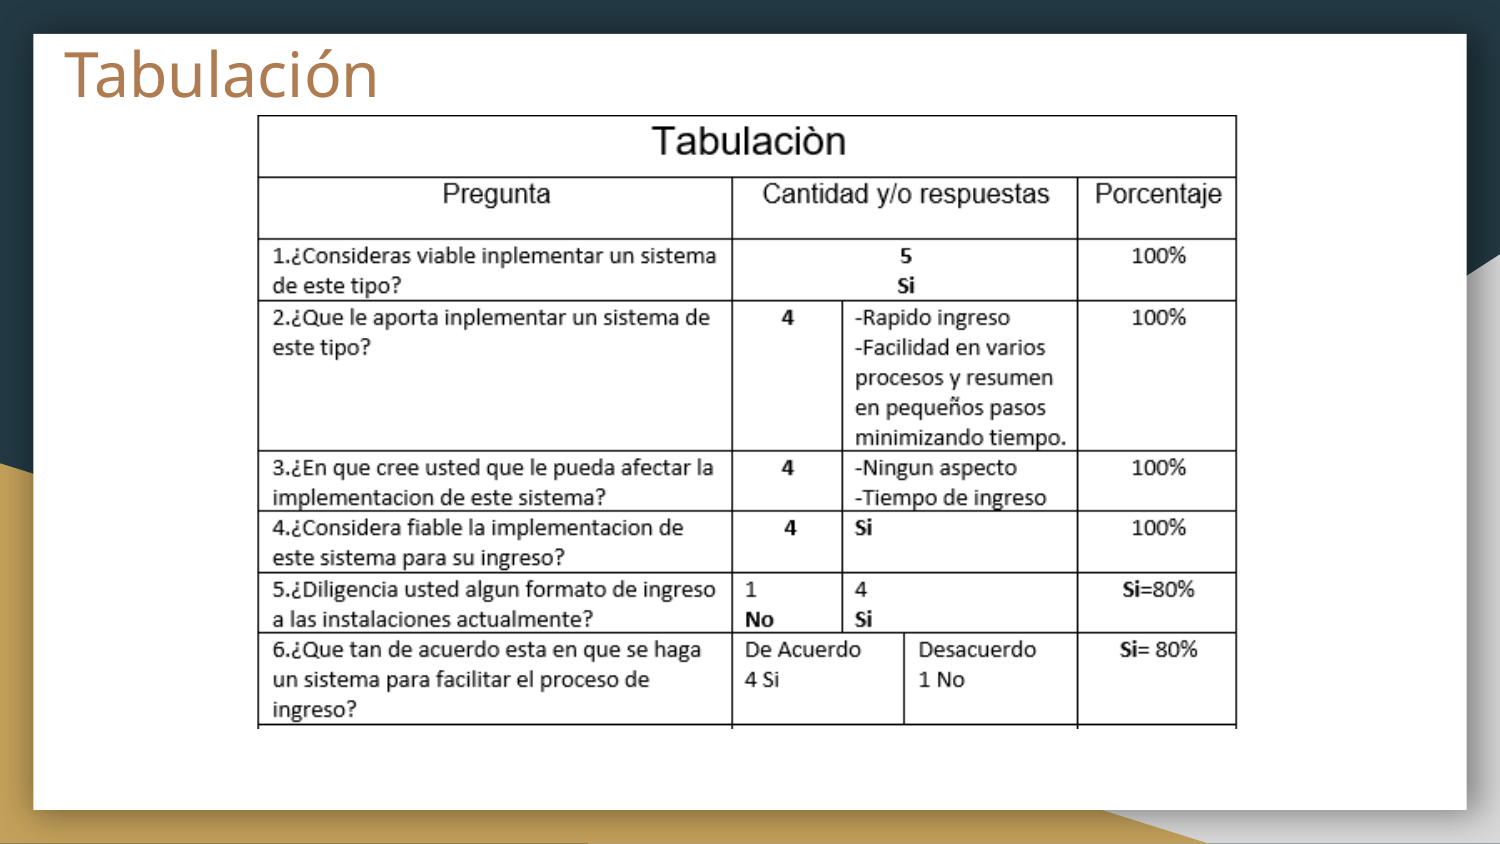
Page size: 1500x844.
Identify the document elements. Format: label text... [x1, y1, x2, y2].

title Tabulación [49, 20, 399, 116]
picture [256, 114, 1244, 729]
